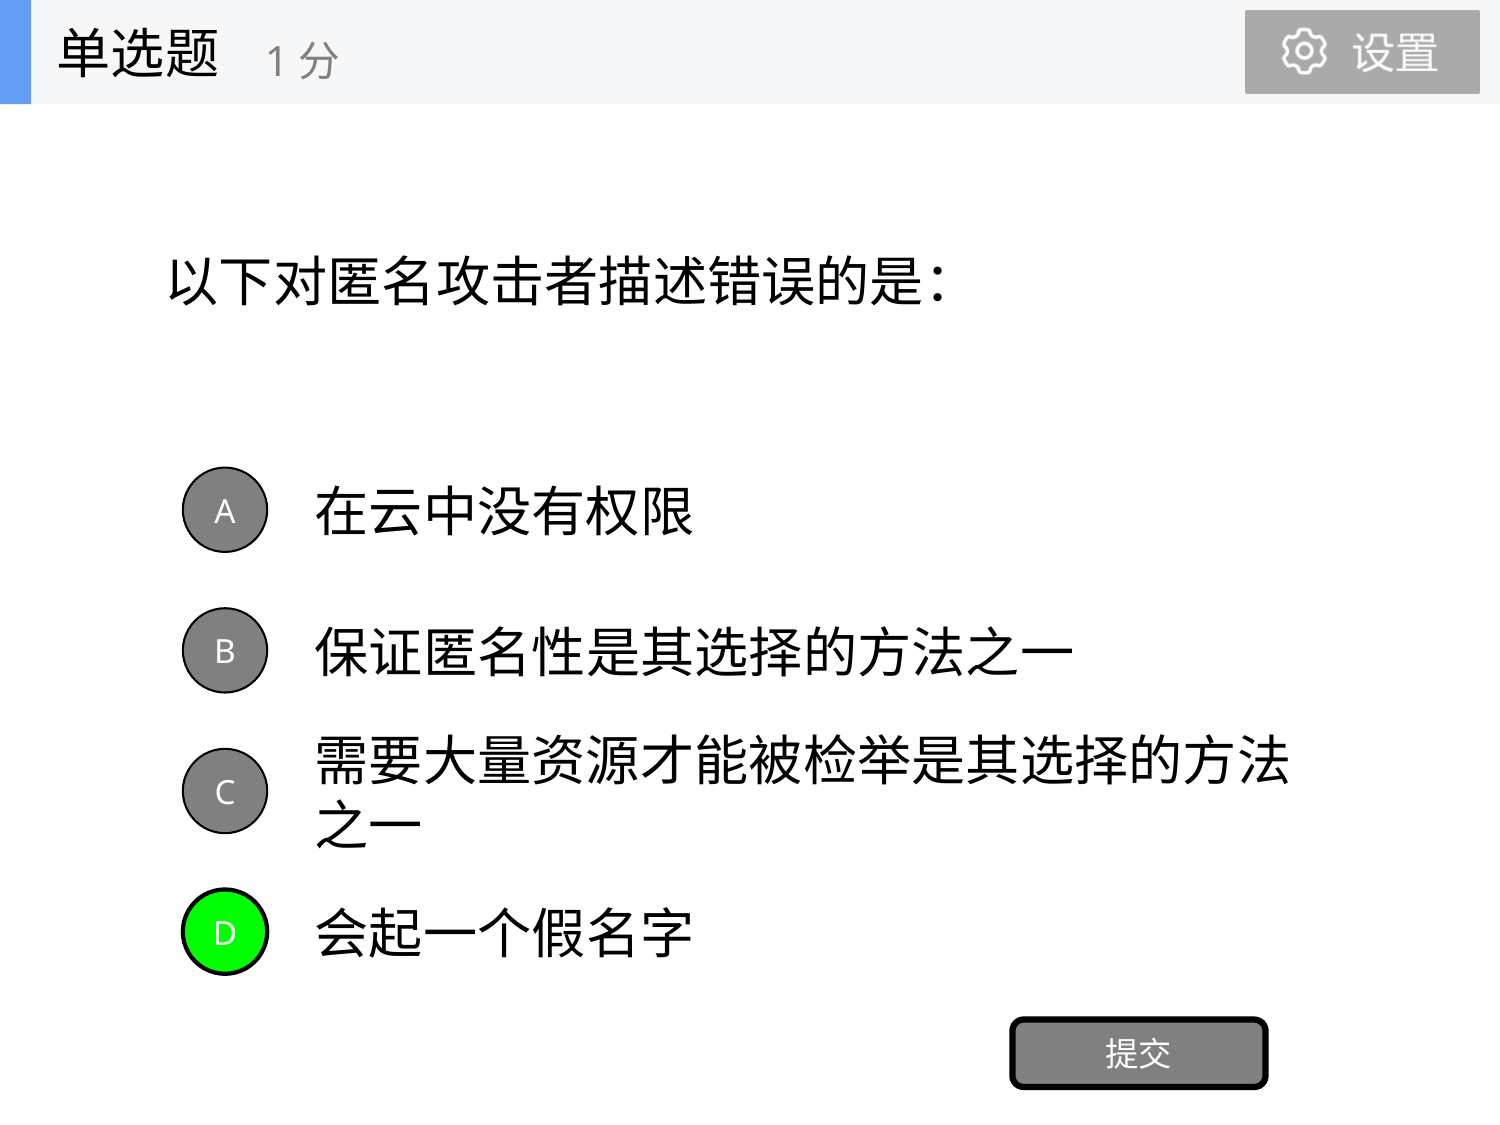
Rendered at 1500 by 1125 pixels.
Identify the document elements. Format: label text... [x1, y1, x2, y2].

text_box 提交 [1011, 1018, 1267, 1089]
text_box 需要大量资源才能被检举是其选择的方法之一 [299, 738, 1350, 844]
text_box A [181, 466, 269, 553]
text_box D [181, 888, 269, 975]
text_box 在云中没有权限 [299, 456, 1350, 563]
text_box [0, 0, 1500, 105]
text_box B [181, 607, 269, 694]
text_box 保证匿名性是其选择的方法之一 [299, 597, 1350, 703]
text_box 以下对匿名攻击者描述错误的是： [149, 105, 1350, 456]
text_box C [181, 747, 269, 835]
text_box 会起一个假名字 [299, 878, 1350, 985]
picture [1245, 10, 1480, 94]
